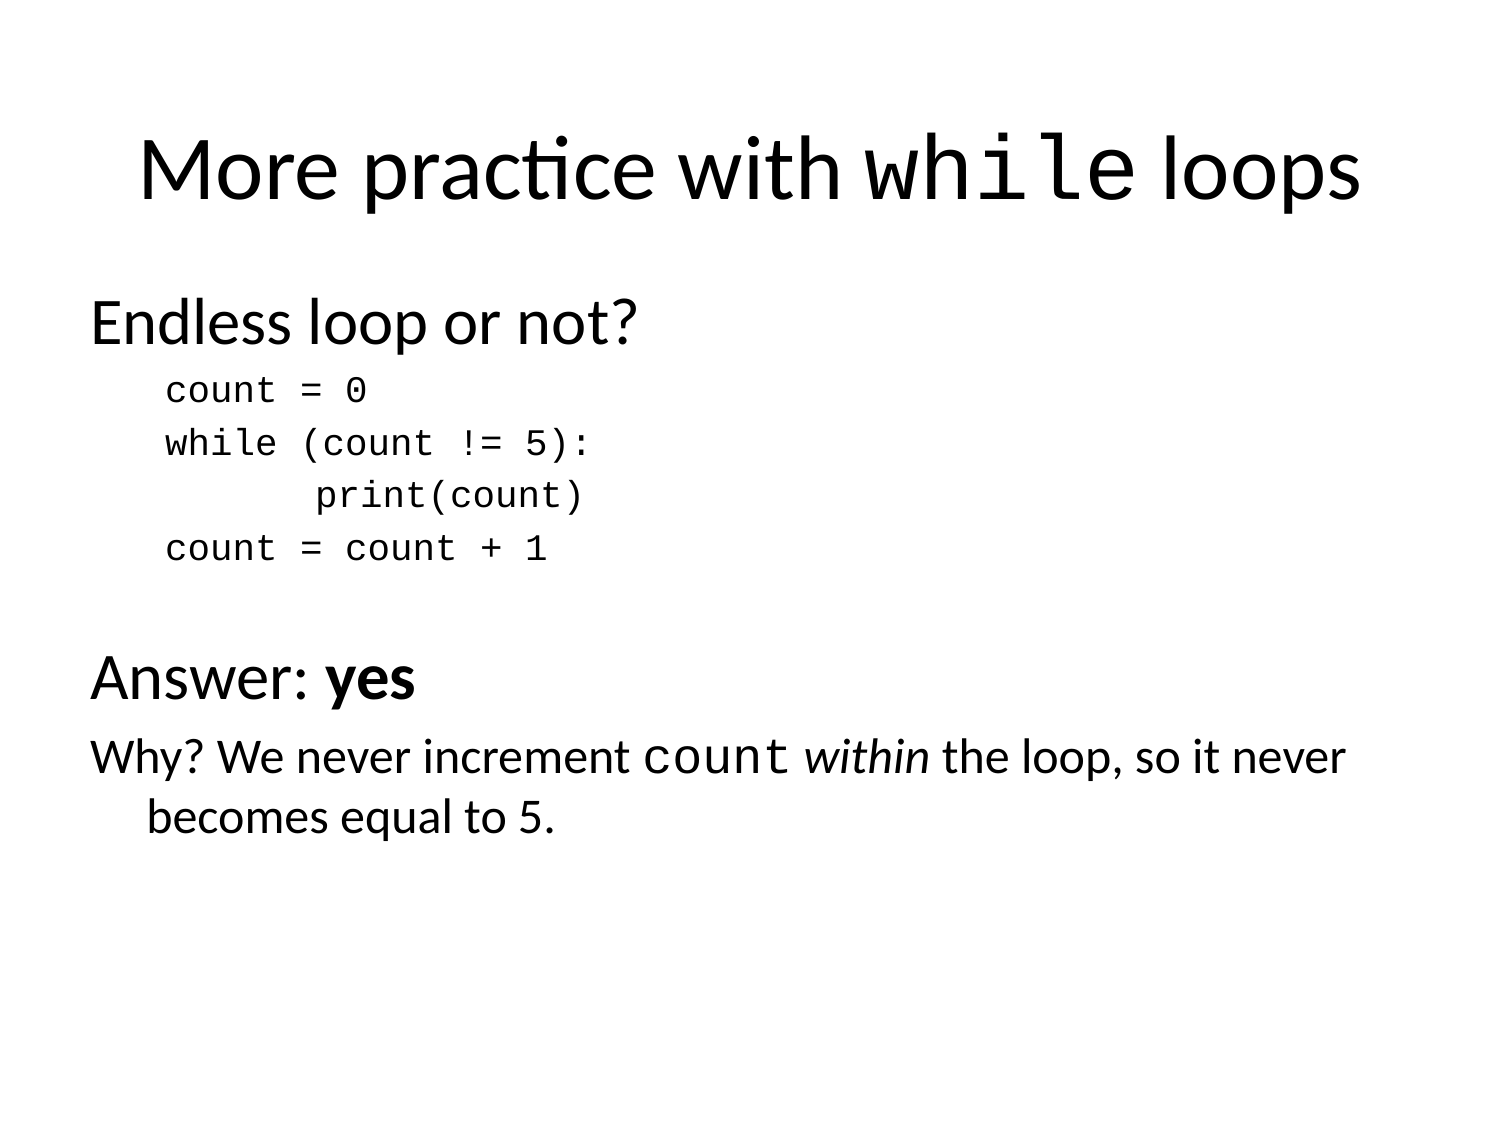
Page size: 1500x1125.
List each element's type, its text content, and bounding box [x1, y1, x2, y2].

list Endless loop or not? count = 0 while (count != 5): print(count) count = count + 1 Answer: yes Why? We never increment count within the loop, so it never becomes equal to 5. [75, 262, 1425, 1005]
title More practice with while loops [75, 45, 1425, 233]
